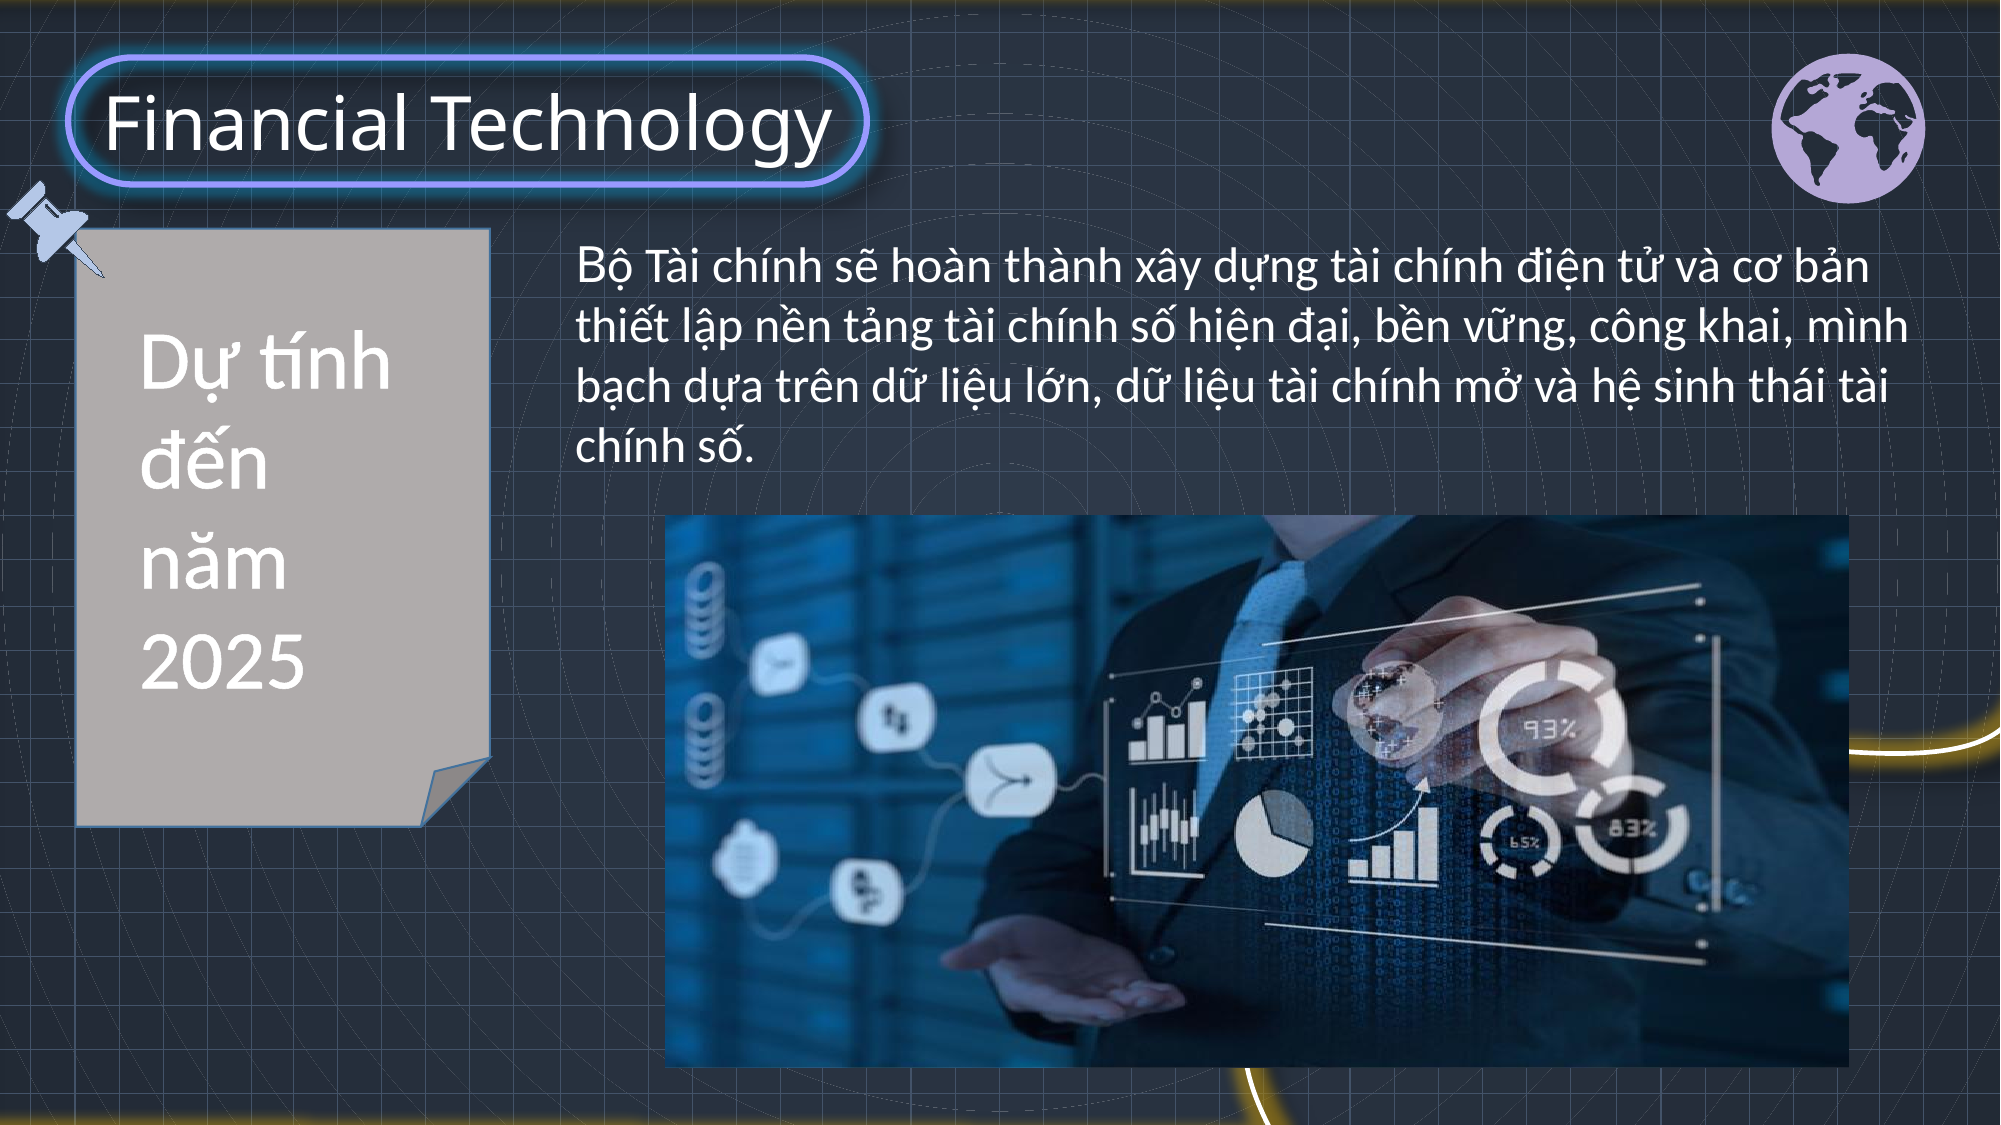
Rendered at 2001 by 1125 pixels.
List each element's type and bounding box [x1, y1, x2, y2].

text_box [0, 0, 2000, 1125]
text_box [6, 180, 105, 278]
picture [665, 515, 1849, 1068]
